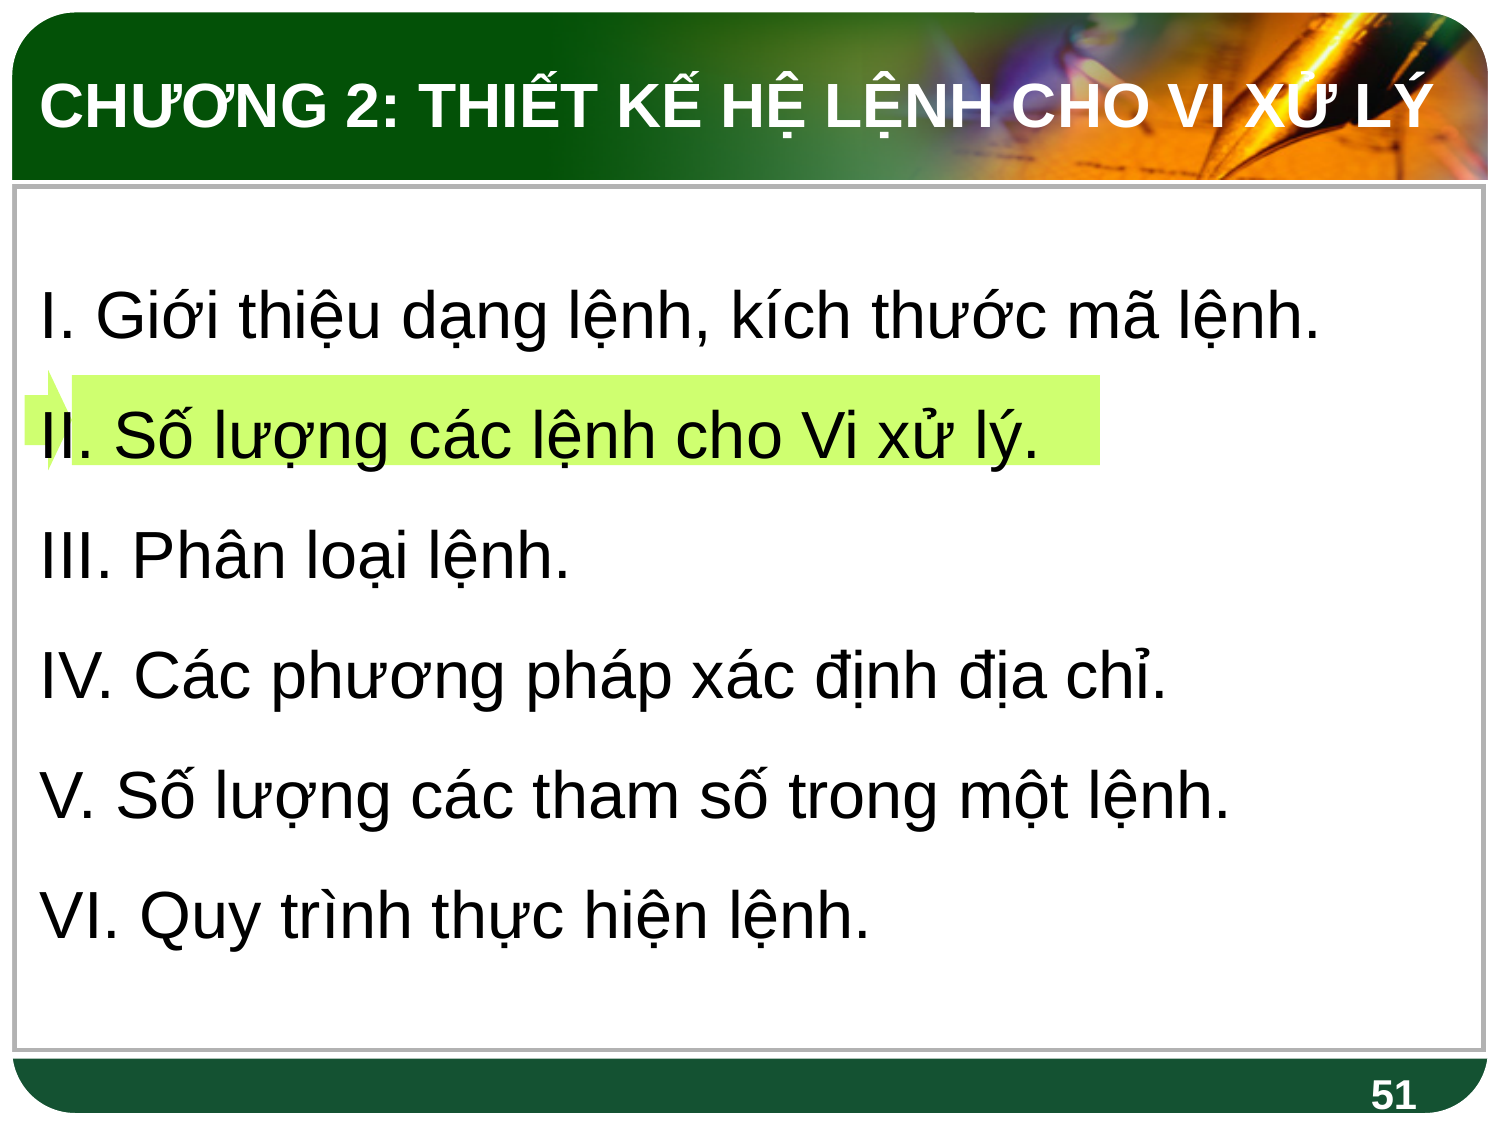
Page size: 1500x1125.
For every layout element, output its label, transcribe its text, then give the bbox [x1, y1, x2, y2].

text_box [24, 369, 1101, 471]
text_box I. Giới thiệu dạng lệnh, kích thước mã lệnh. II. Số lượng các lệnh cho Vi xử lý. III. Phân loại lệnh. IV. Các phương pháp xác định địa chỉ. V. Số lượng các tham số trong một lệnh. VI. Quy trình thực hiện lệnh. [24, 224, 1475, 960]
text_box CHƯƠNG 2: THIẾT KẾ HỆ LỆNH CHO VI XỬ LÝ [24, 57, 1475, 150]
picture [13, 13, 1487, 180]
